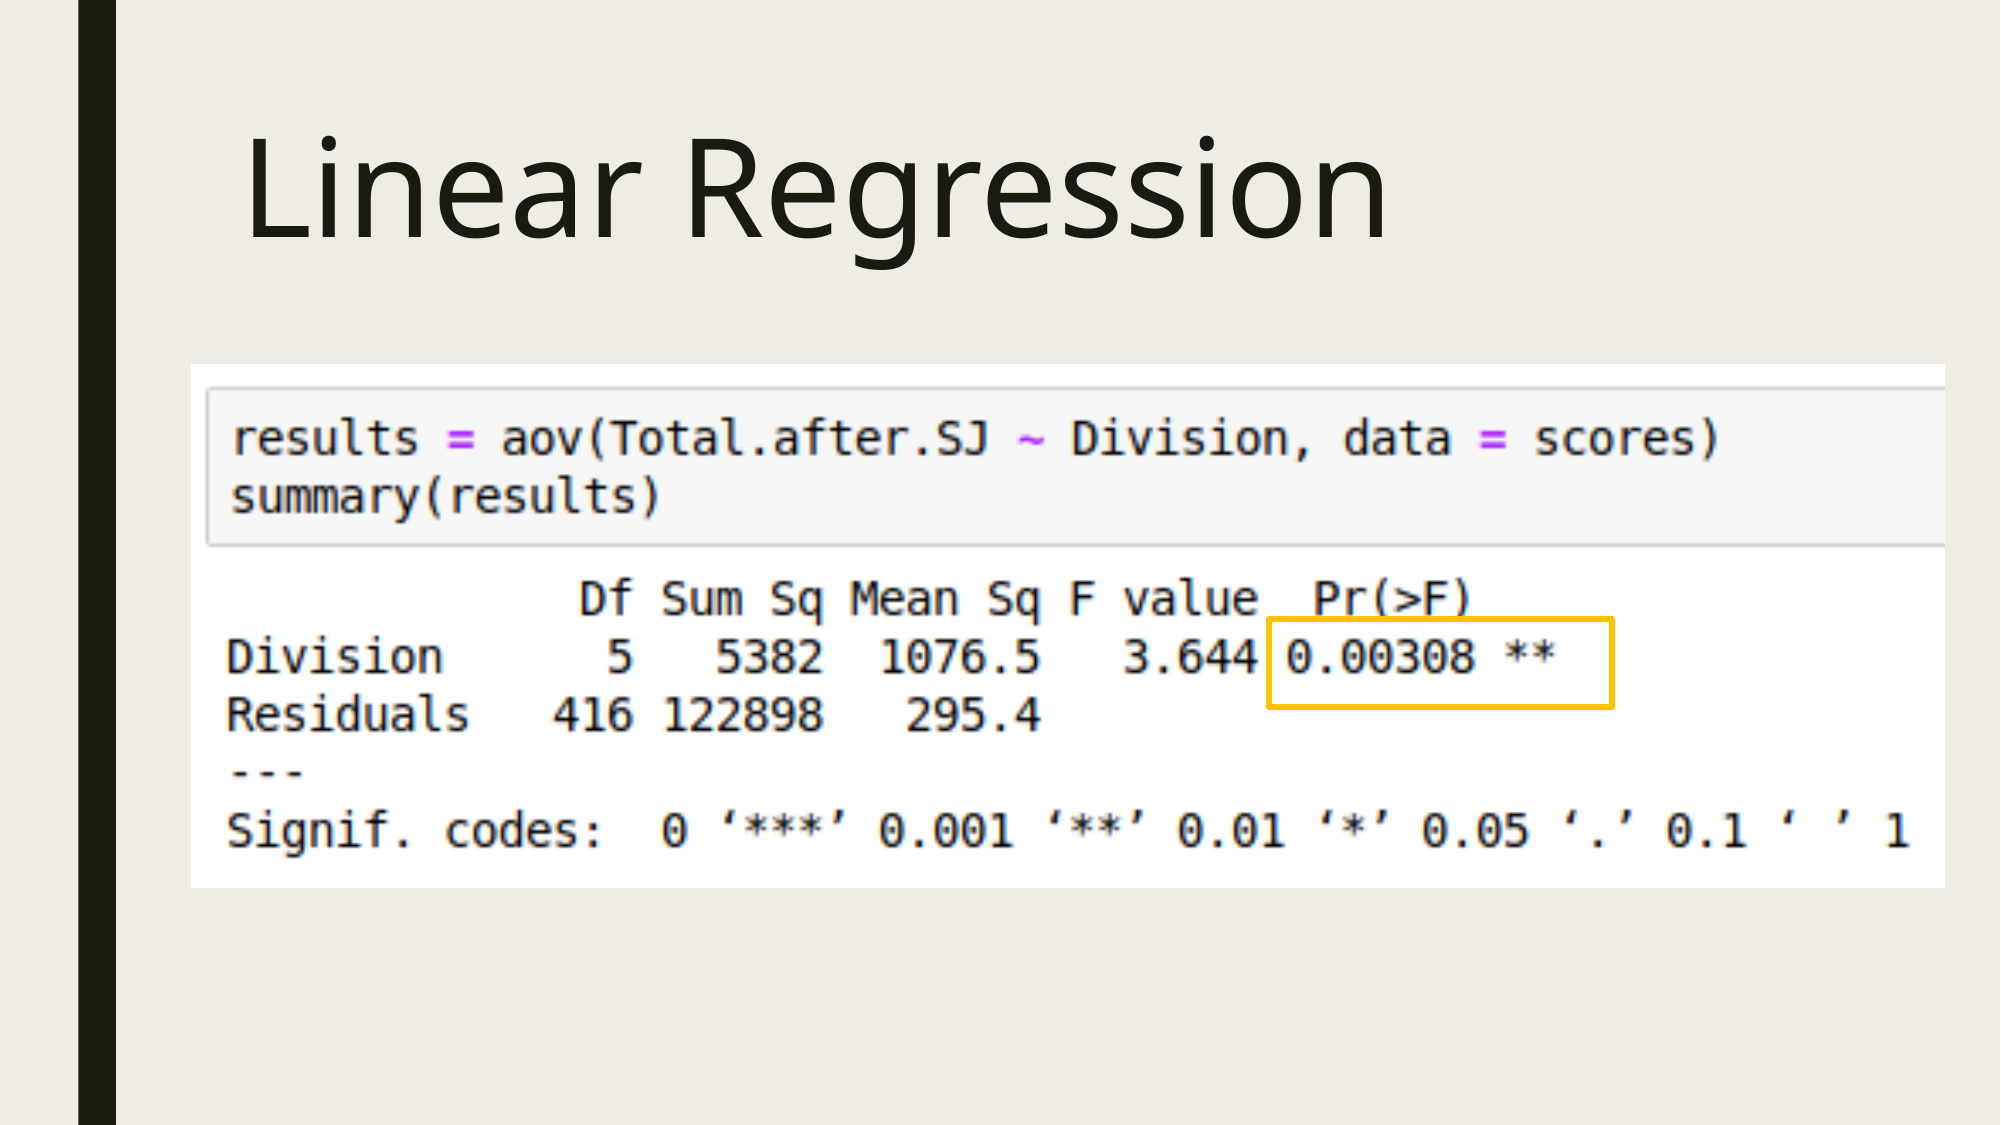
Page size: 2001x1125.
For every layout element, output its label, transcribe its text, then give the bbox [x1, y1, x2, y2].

title Linear Regression [225, 112, 1800, 357]
picture [190, 364, 1945, 888]
